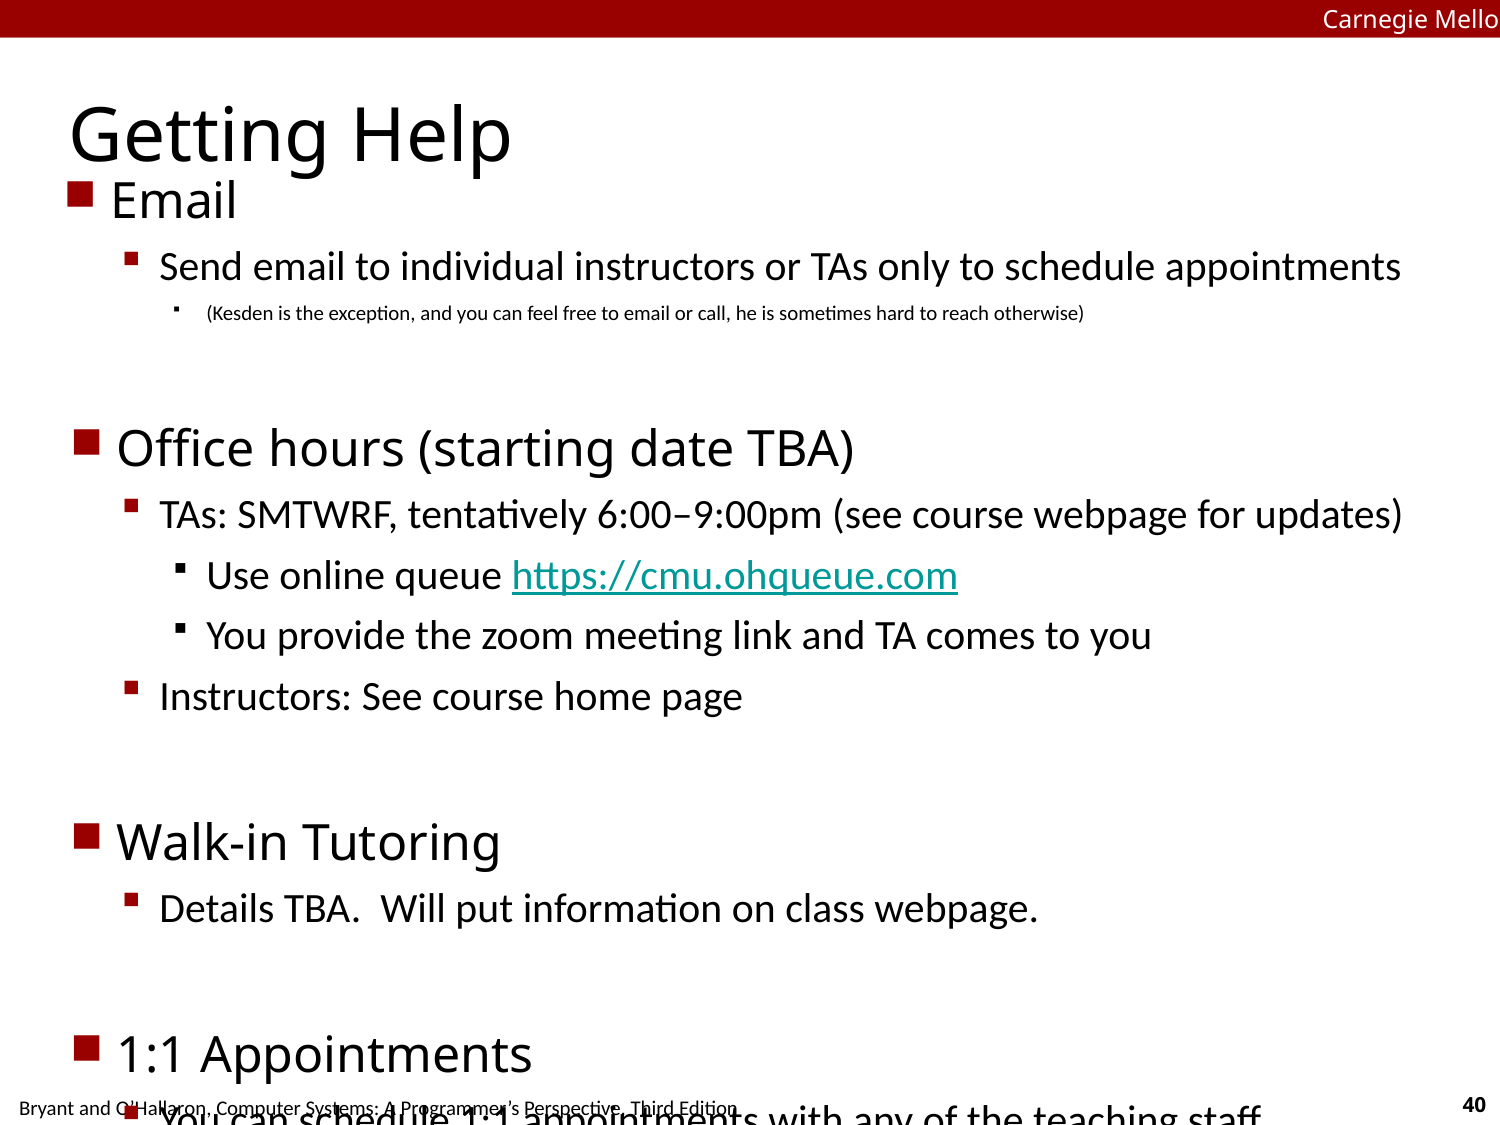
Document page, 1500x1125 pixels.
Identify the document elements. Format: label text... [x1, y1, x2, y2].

title Getting Help [62, 41, 1438, 162]
list Email Send email to individual instructors or TAs only to schedule appointments (Kesden is the exception, and you can feel free to email or call, he is sometimes hard to reach otherwise) Office hours (starting date TBA) TAs: SMTWRF, tentatively 6:00–9:00pm (see course webpage for updates) Use online queue https://cmu.ohqueue.com You provide the zoom meeting link and TA comes to you Instructors: See course home page Walk-in Tutoring Details TBA. Will put information on class webpage. 1:1 Appointments You can schedule 1:1 appointments with any of the teaching staff [62, 162, 1438, 1055]
text_box [0, 0, 1500, 38]
text_box Carnegie Mellon [1322, 3, 1500, 33]
